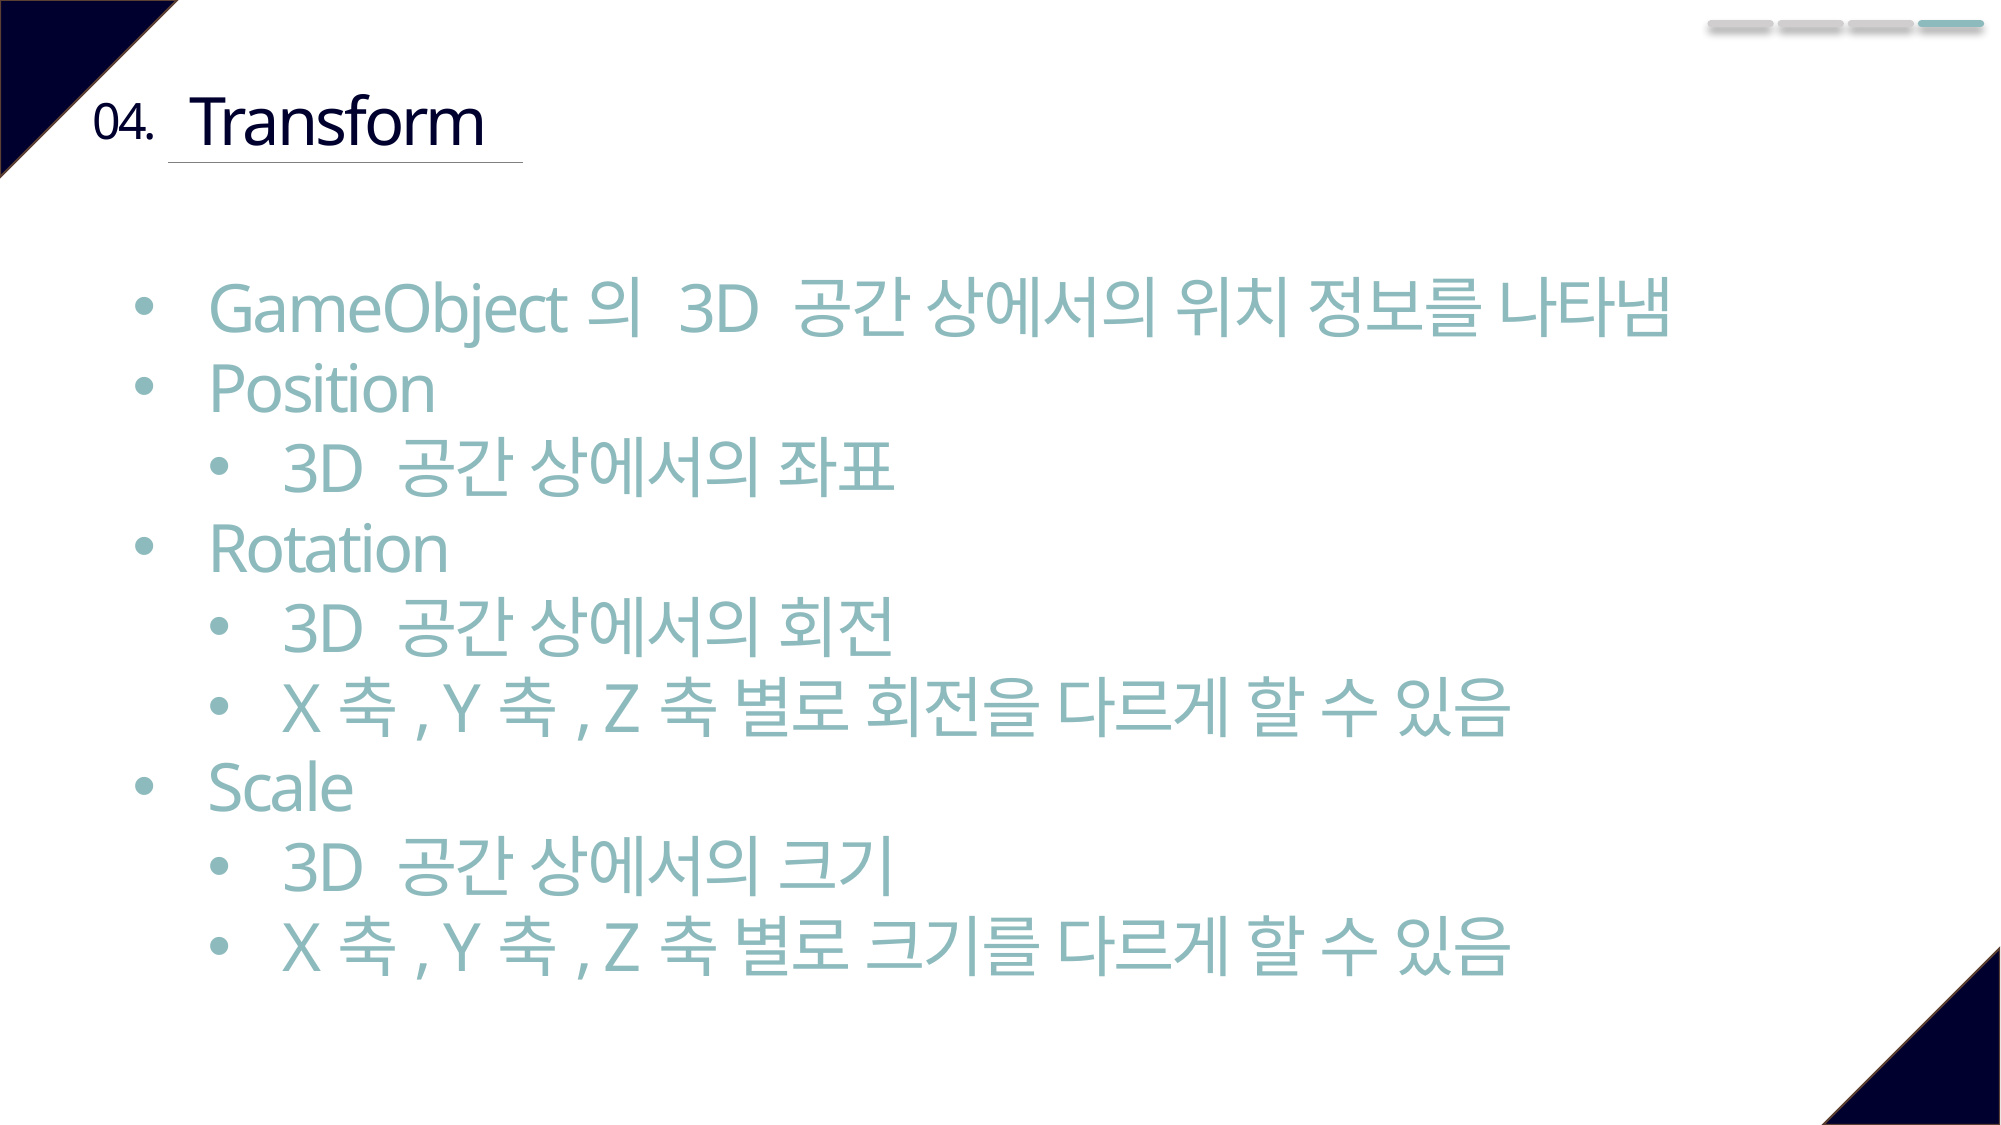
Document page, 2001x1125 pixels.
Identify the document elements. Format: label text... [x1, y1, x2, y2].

text_box Transform [174, 71, 504, 162]
text_box 04. [78, 81, 172, 157]
text_box GameObject의 3D 공간 상에서의 위치 정보를 나타냄 Position 3D 공간 상에서의 좌표 Rotation 3D 공간 상에서의 회전 X축, Y축, Z축 별로 회전을 다르게 할 수 있음 Scale 3D 공간 상에서의 크기 X축, Y축, Z축 별로 크기를 다르게 할 수 있음 [117, 258, 1881, 993]
text_box Transform [174, 163, 504, 167]
